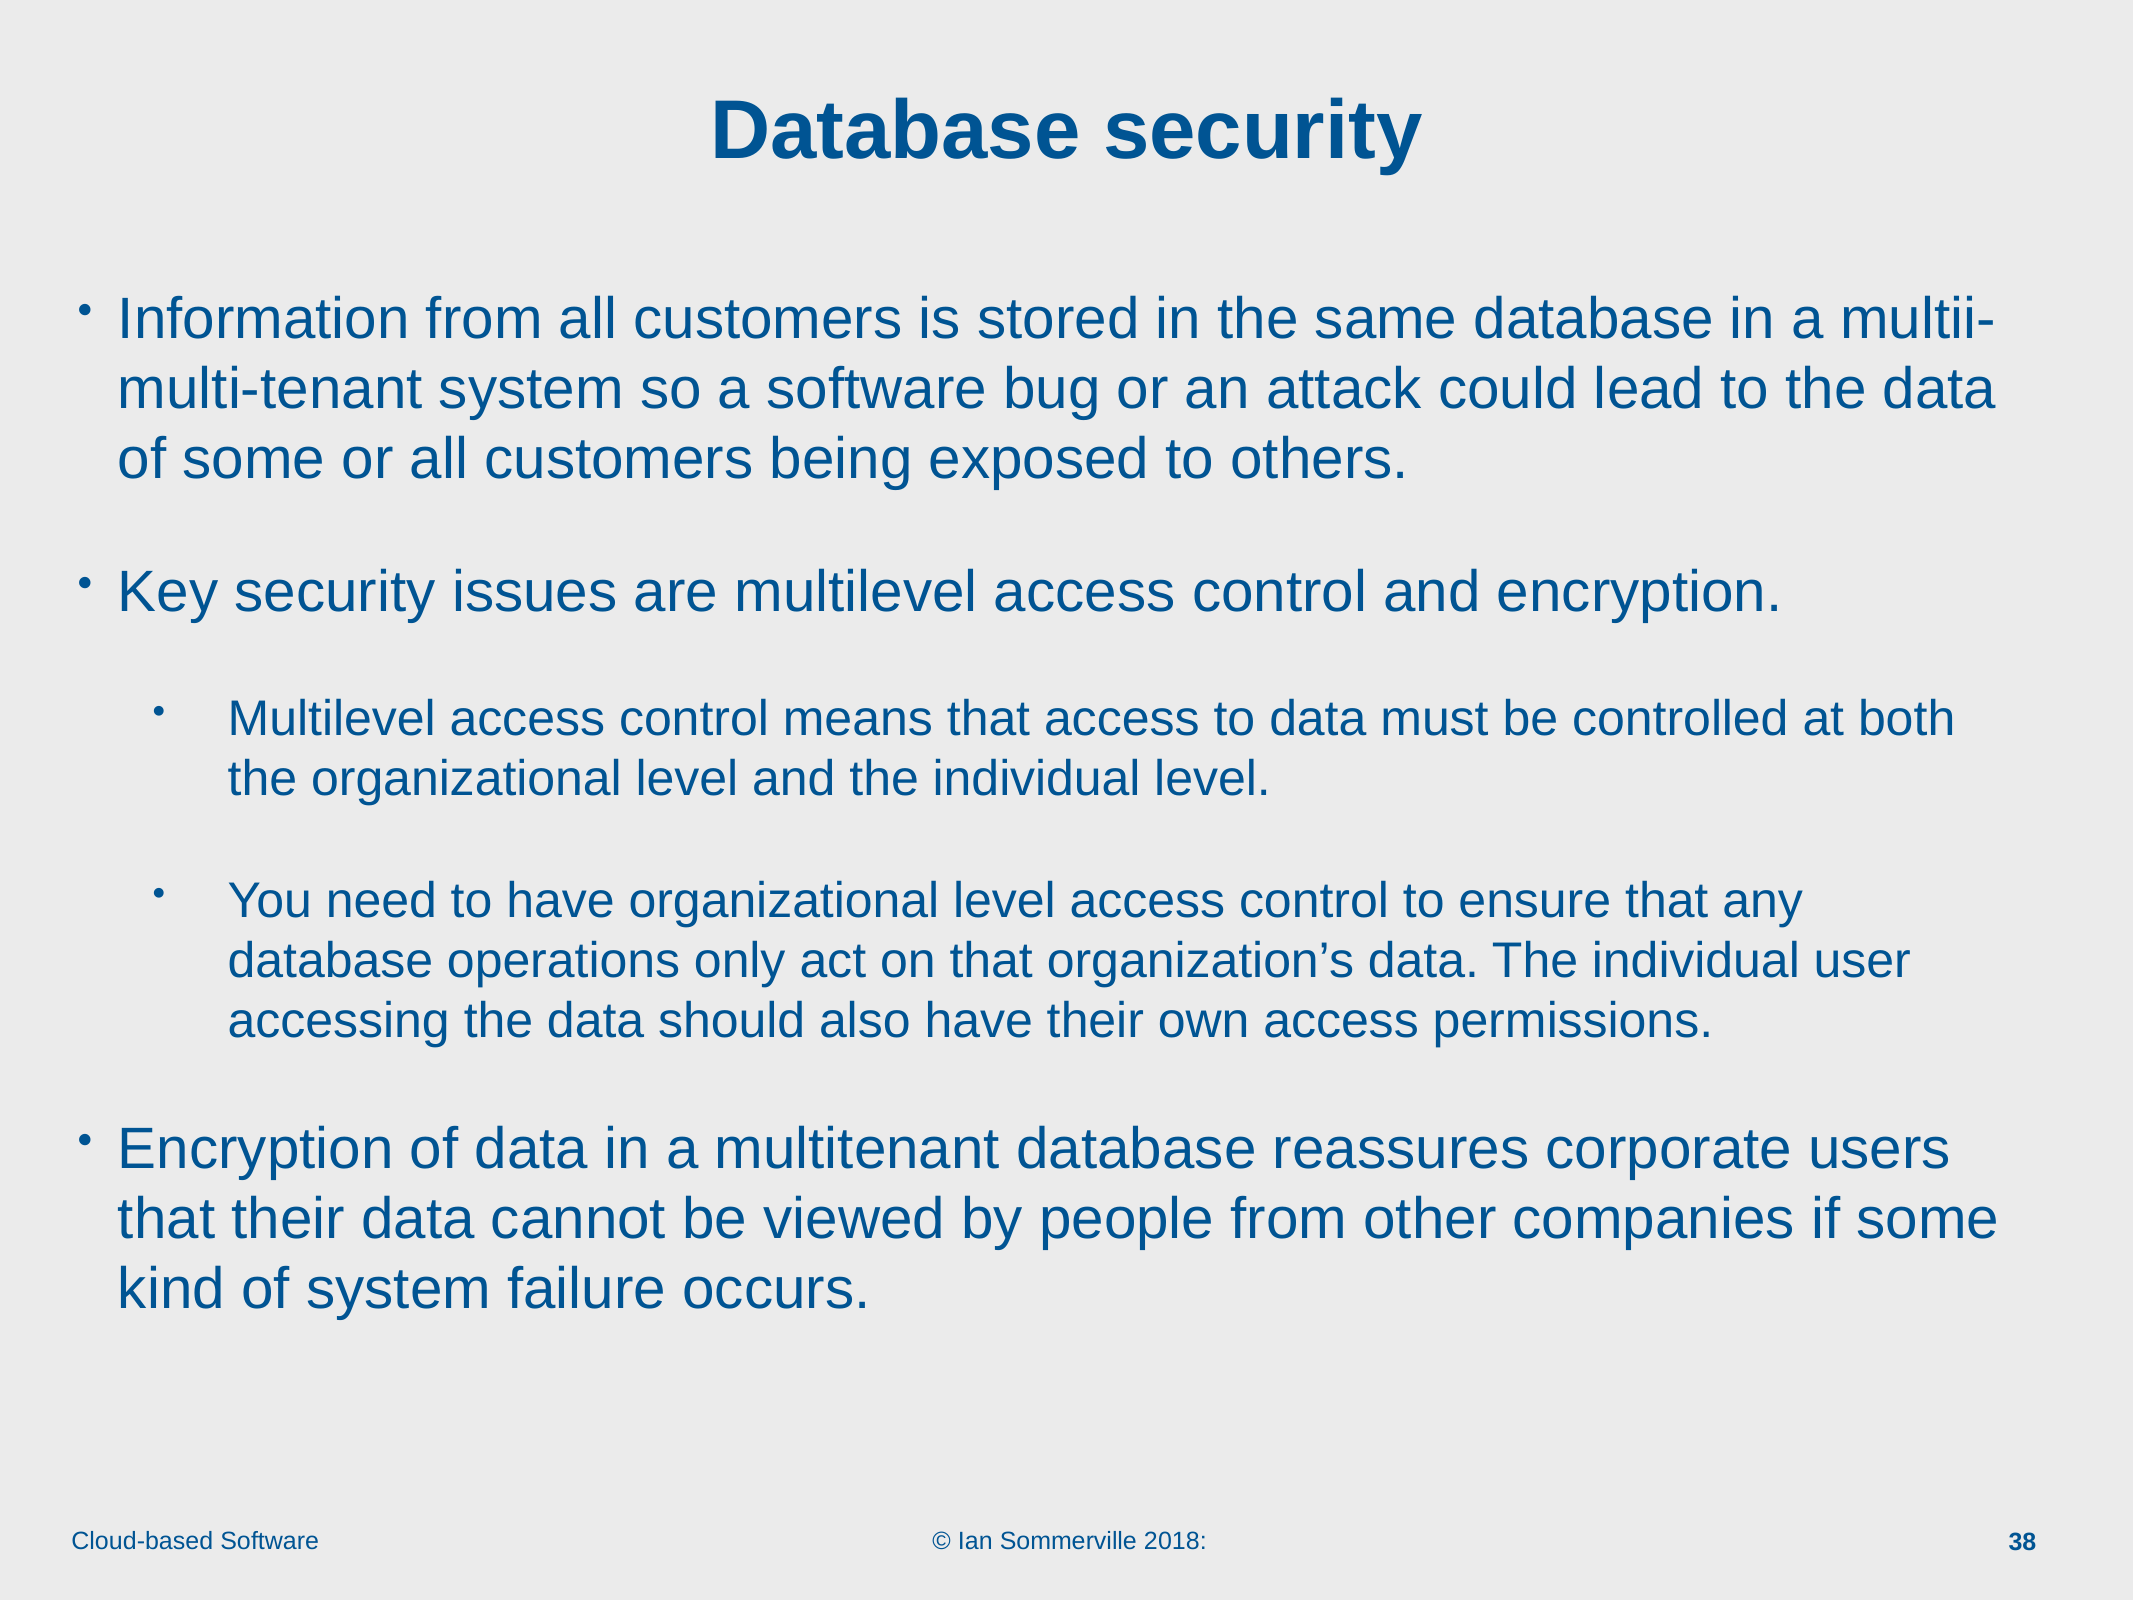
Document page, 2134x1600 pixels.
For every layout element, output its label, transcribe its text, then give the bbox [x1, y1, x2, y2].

list Information from all customers is stored in the same database in a multii-multi-tenant system so a software bug or an attack could lead to the data of some or all customers being exposed to others. Key security issues are multilevel access control and encryption. Multilevel access control means that access to data must be controlled at both the organizational level and the individual level. You need to have organizational level access control to ensure that any database operations only act on that organization’s data. The individual user accessing the data should also have their own access permissions. Encryption of data in a multitenant database reassures corporate users that their data cannot be viewed by people from other companies if some kind of system failure occurs. [68, 271, 2016, 1454]
slide_number 38 [1997, 1516, 2046, 1563]
title Database security [80, 66, 2053, 248]
